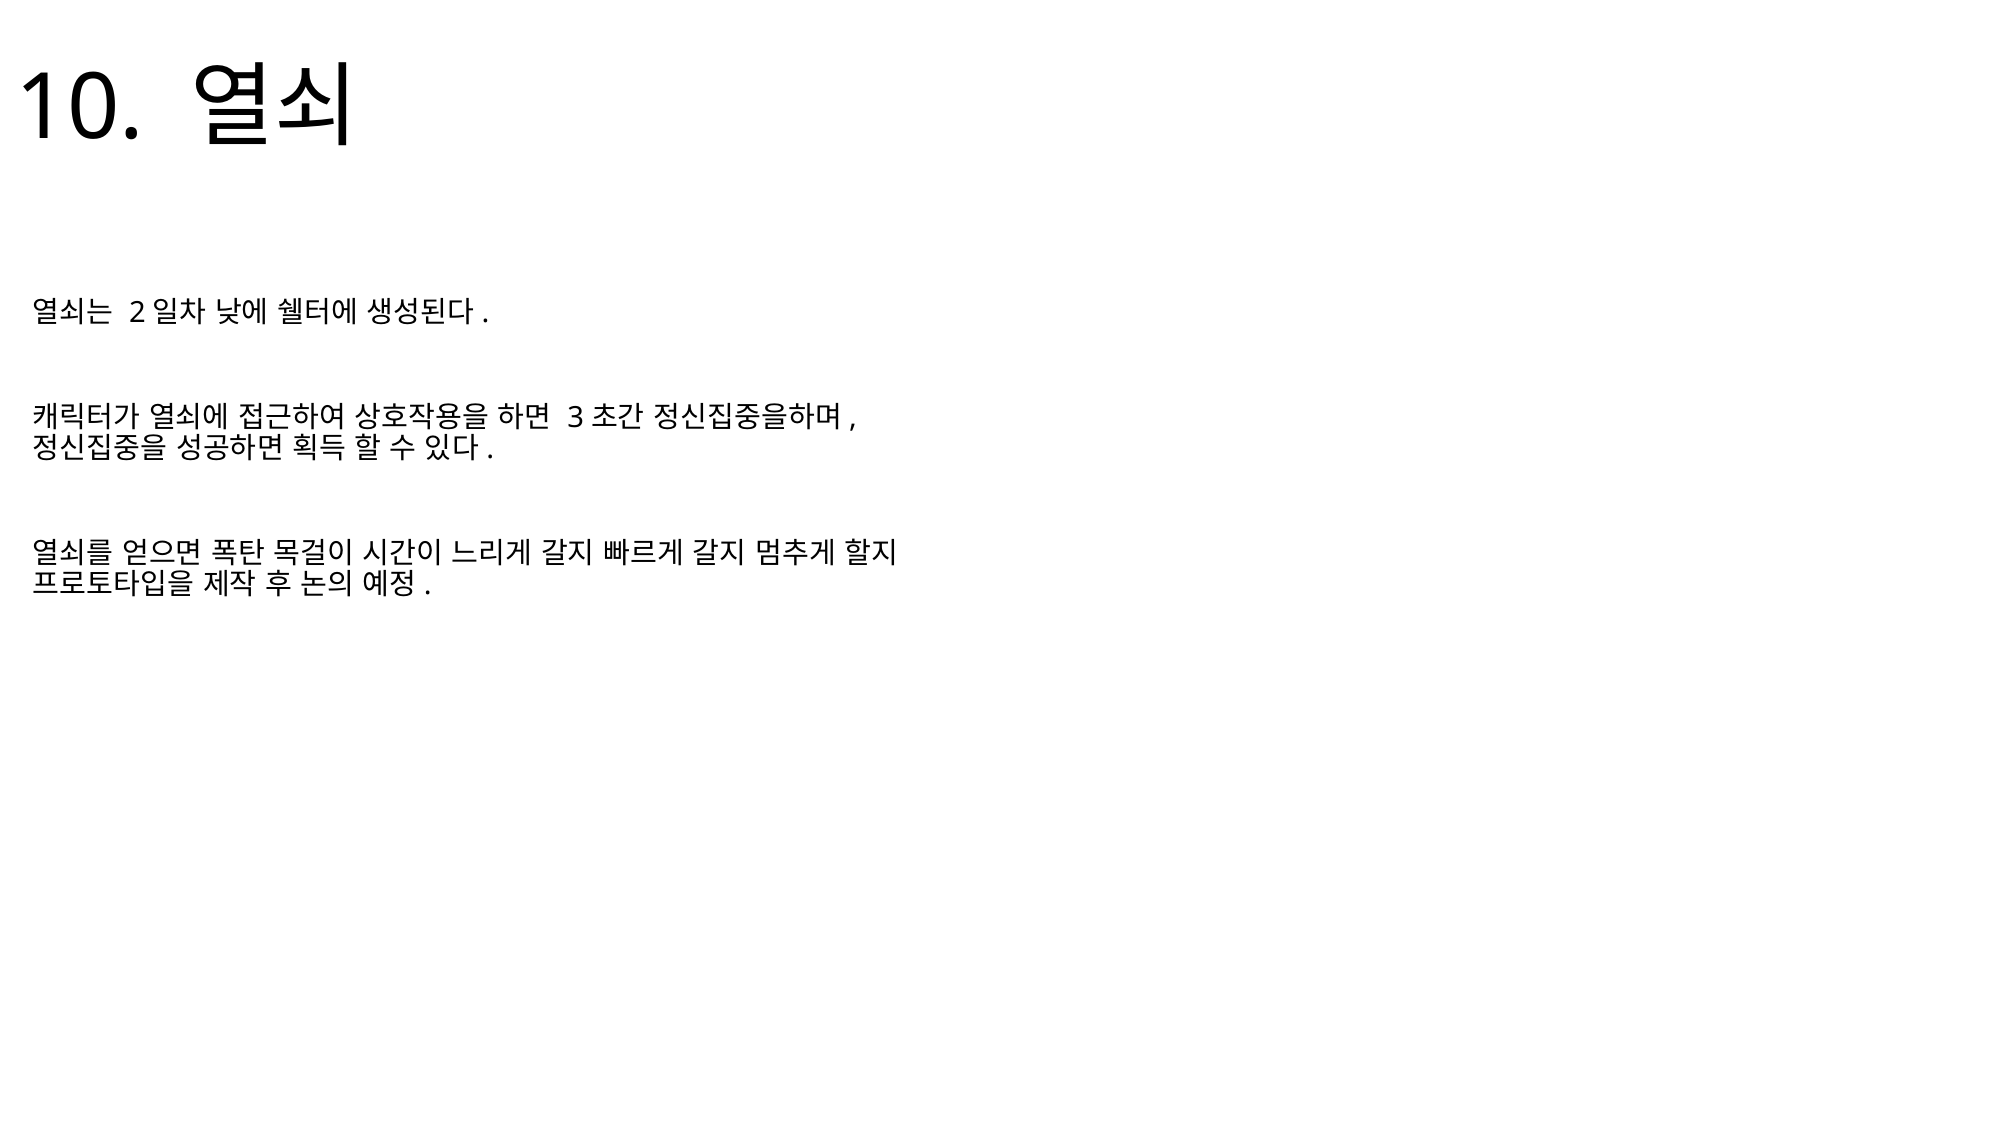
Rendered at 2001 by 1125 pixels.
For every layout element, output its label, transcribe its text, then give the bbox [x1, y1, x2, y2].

title 10. 열쇠 [0, 0, 1725, 218]
list 열쇠는 2일차 낮에 쉘터에 생성된다. 캐릭터가 열쇠에 접근하여 상호작용을 하면 3초간 정신집중을하며, 정신집중을 성공하면 획득 할 수 있다. 열쇠를 얻으면 폭탄 목걸이 시간이 느리게 갈지 빠르게 갈지 멈추게 할지 프로토타입을 제작 후 논의 예정. [18, 290, 931, 934]
